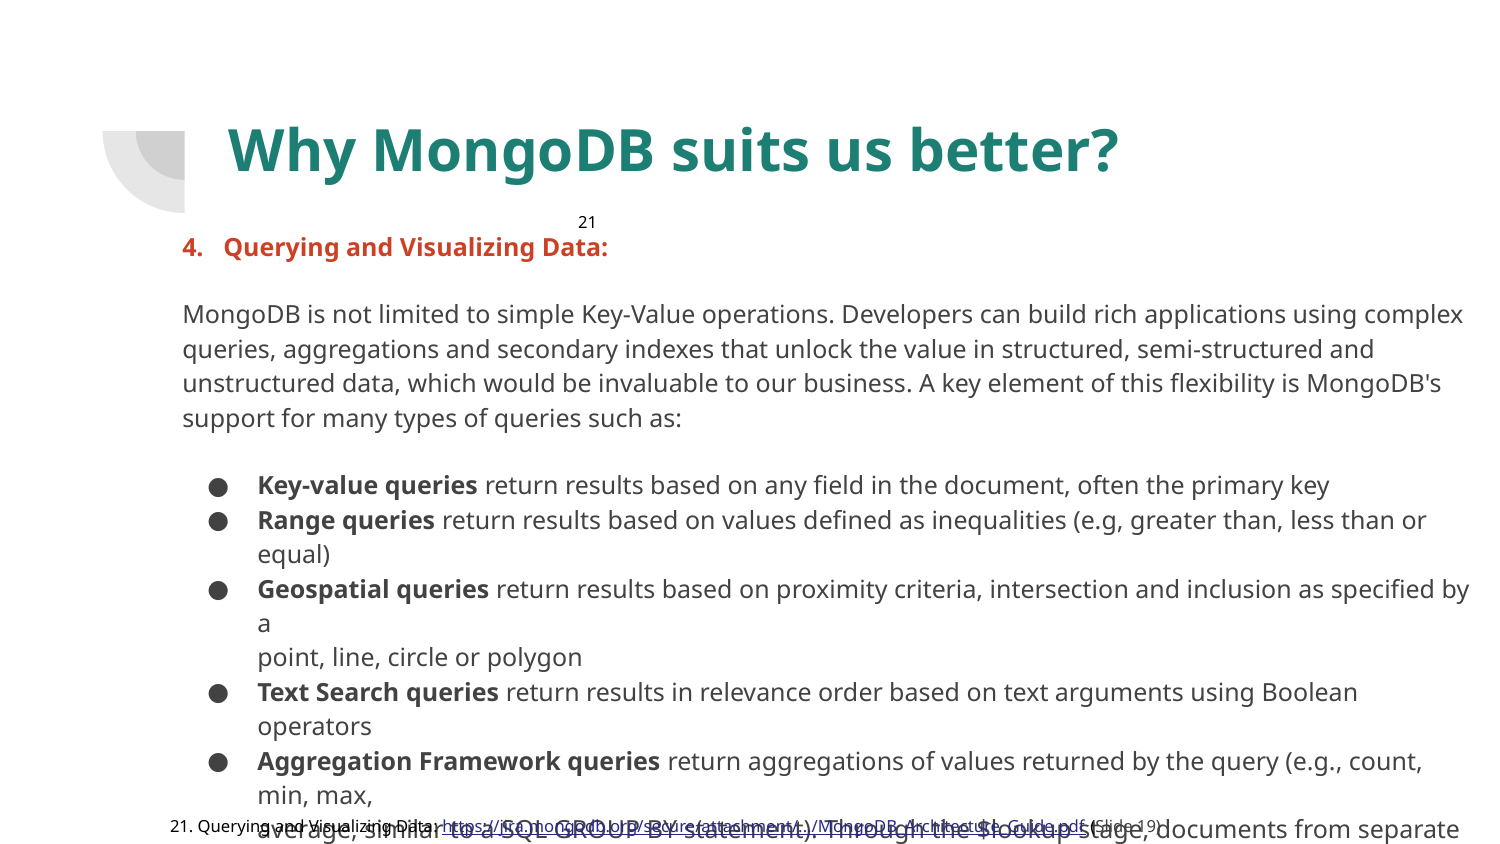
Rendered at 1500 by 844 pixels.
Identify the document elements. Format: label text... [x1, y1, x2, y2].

text_box 21. Querying and Visualizing Data: https://jira.mongodb.org/secure/attachment/.../MongoDB_Architecture_Guide.pdf (Slide 19) [154, 800, 1346, 835]
text_box 21 [563, 197, 633, 231]
list 4. Querying and Visualizing Data: MongoDB is not limited to simple Key-Value operations. Developers can build rich applications using complex queries, aggregations and secondary indexes that unlock the value in structured, semi-structured and unstructured data, which would be invaluable to our business. A key element of this flexibility is MongoDB's support for many types of queries such as: Key-value queries return results based on any field in the document, often the primary key Range queries return results based on values defined as inequalities (e.g, greater than, less than or equal) Geospatial queries return results based on proximity criteria, intersection and inclusion as specified by a point, line, circle or polygon Text Search queries return results in relevance order based on text arguments using Boolean operators Aggregation Framework queries return aggregations of values returned by the query (e.g., count, min, max, average, similar to a SQL GROUP BY statement). Through the $lookup stage, documents from separate collections can be combined through a left outer JOIN operation MapReduce queries execute complex data processing that is expressed in JavaScript and executed across data in the database [167, 211, 1489, 817]
title Why MongoDB suits us better? [213, 98, 1368, 211]
